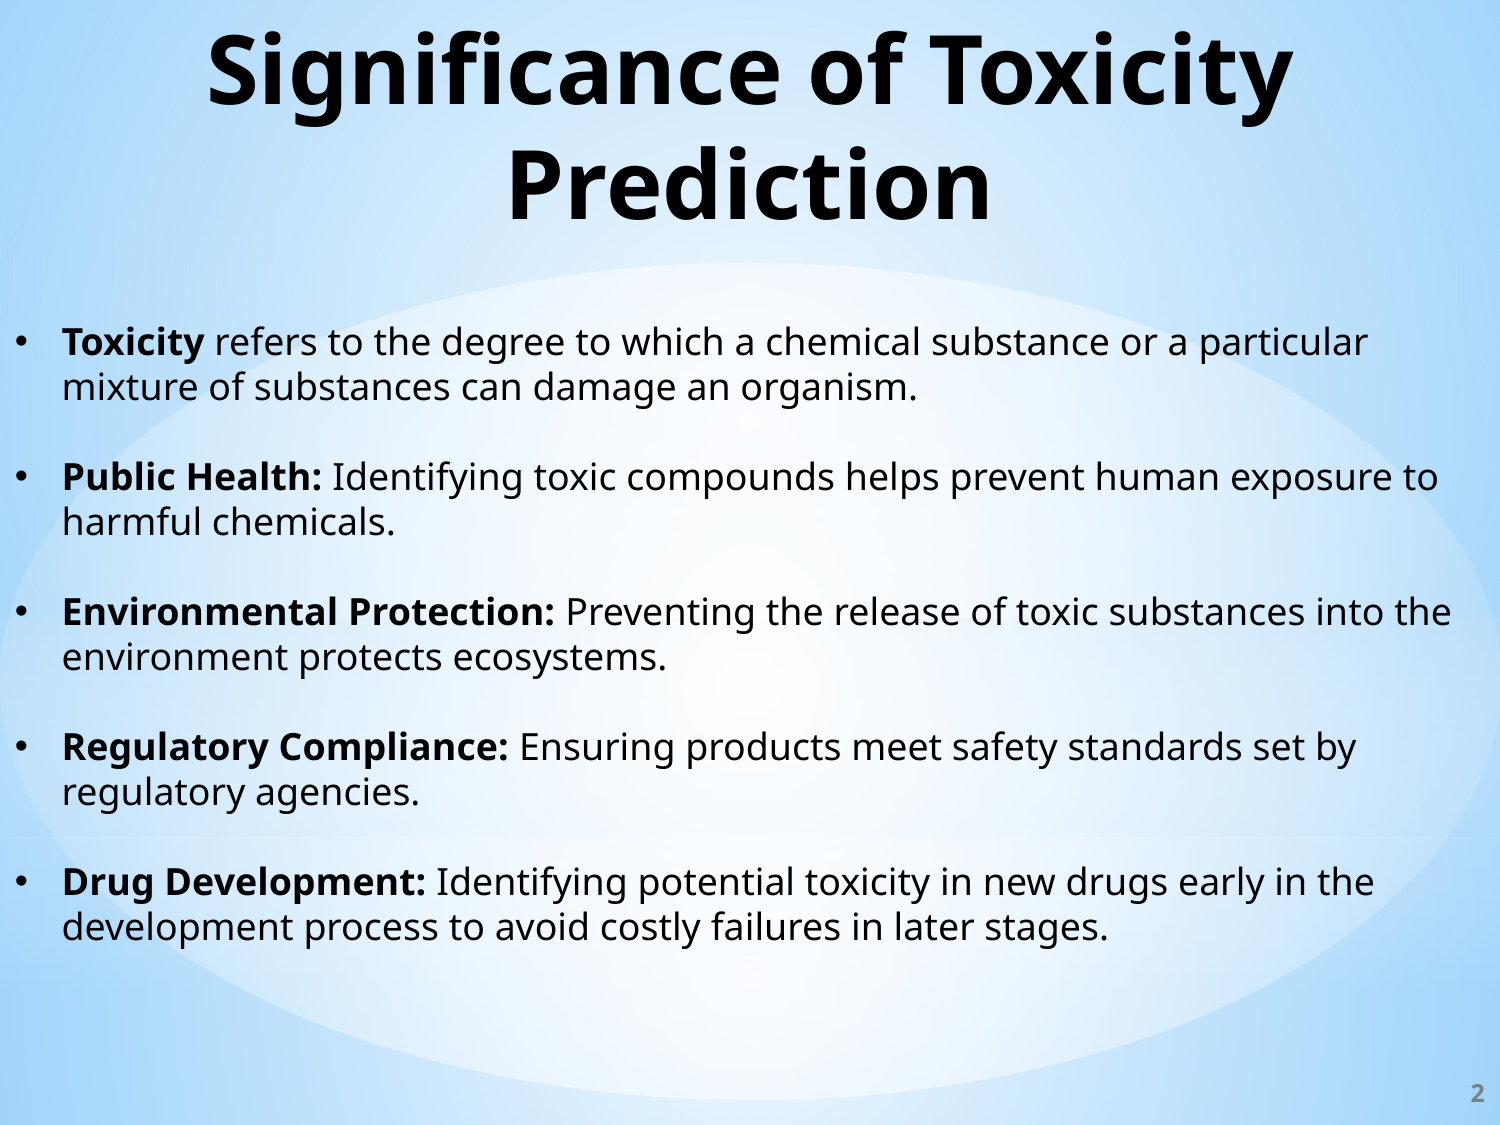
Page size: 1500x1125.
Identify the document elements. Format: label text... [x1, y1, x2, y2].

text_box 2 [1199, 1065, 1500, 1125]
text_box Toxicity refers to the degree to which a chemical substance or a particular mixture of substances can damage an organism. Public Health: Identifying toxic compounds helps prevent human exposure to harmful chemicals. Environmental Protection: Preventing the release of toxic substances into the environment protects ecosystems. Regulatory Compliance: Ensuring products meet safety standards set by regulatory agencies. Drug Development: Identifying potential toxicity in new drugs early in the development process to avoid costly failures in later stages. [0, 311, 1500, 956]
title Significance of Toxicity Prediction [0, 1, 1500, 190]
